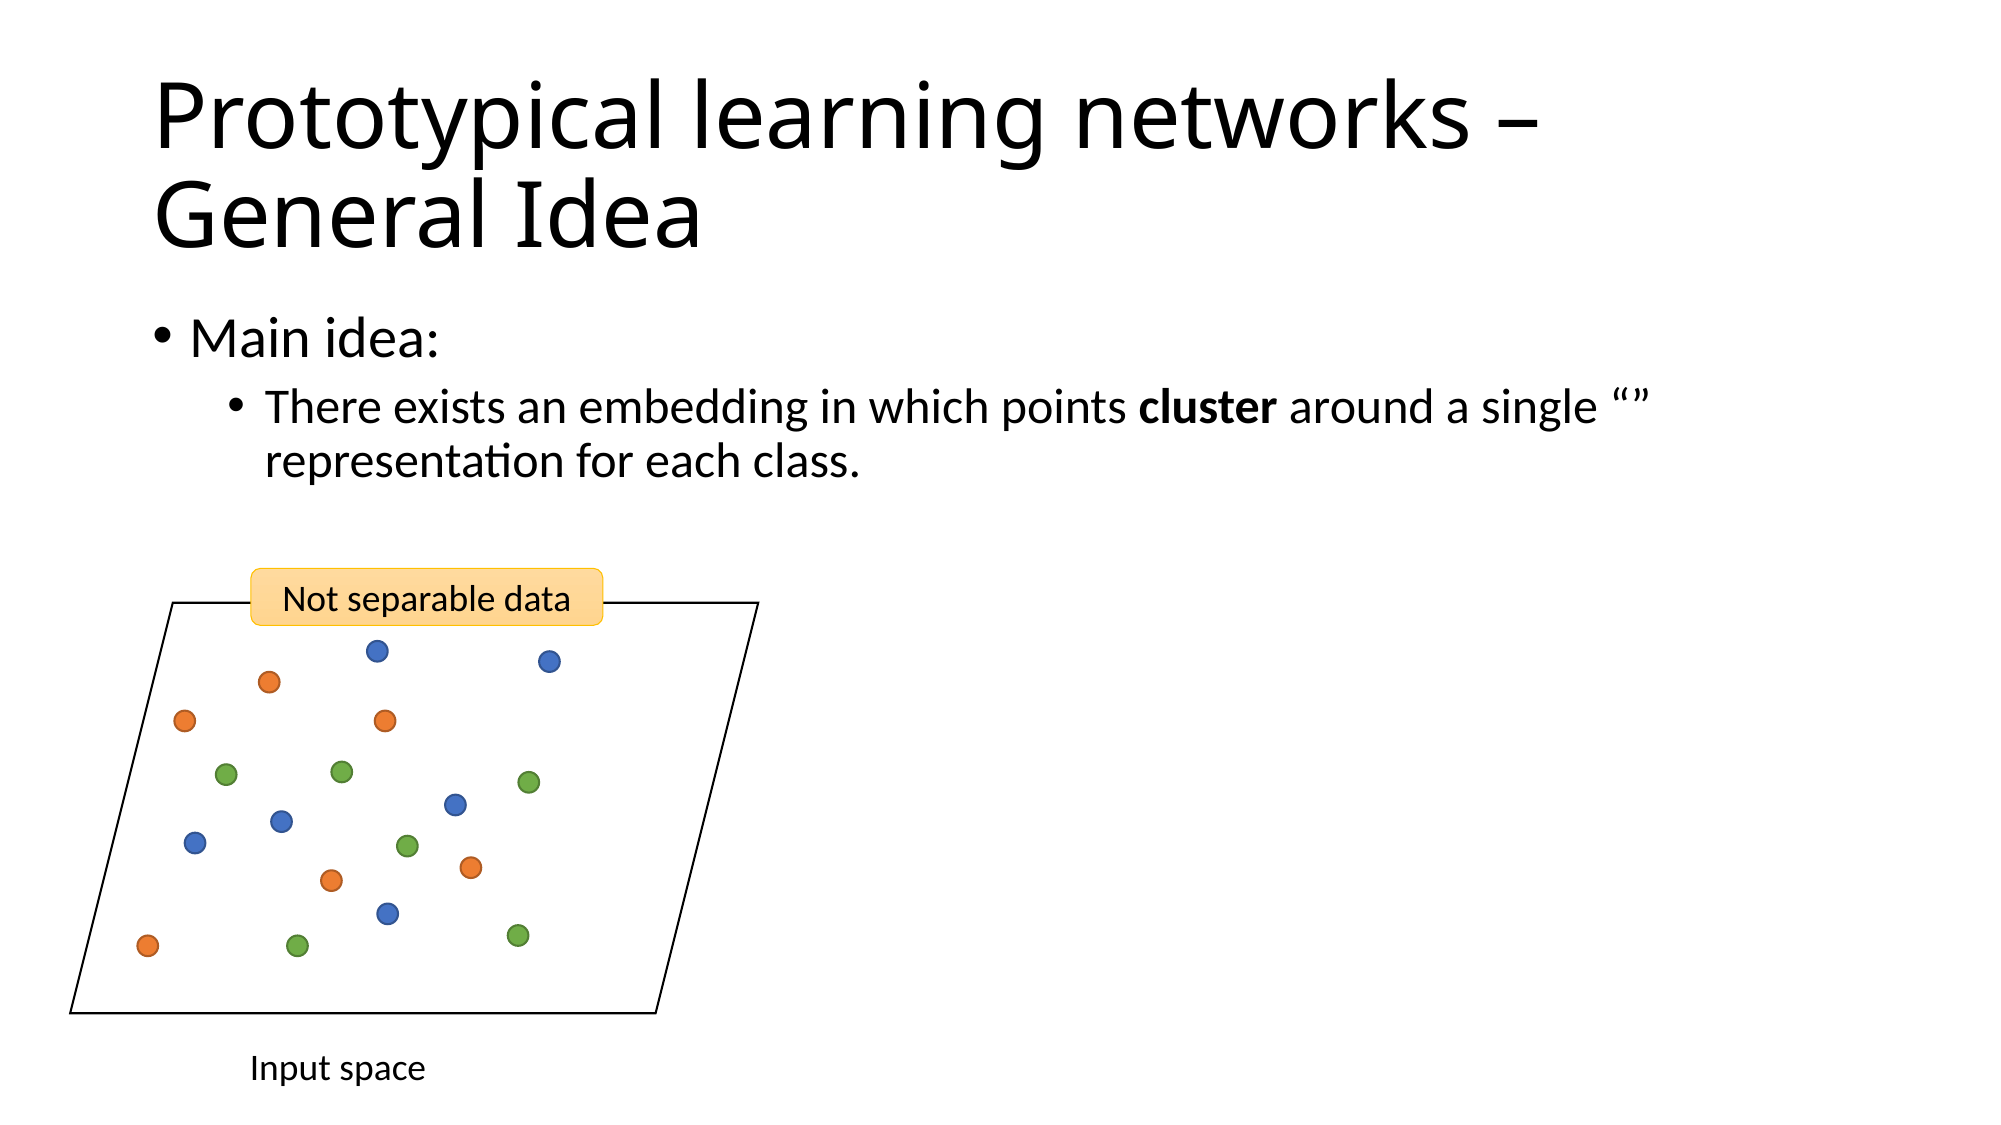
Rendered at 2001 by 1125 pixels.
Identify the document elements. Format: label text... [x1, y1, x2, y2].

text_box Not separable data [250, 567, 604, 602]
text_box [70, 602, 759, 1096]
title Prototypical learning networks – General Idea [137, 59, 1863, 278]
